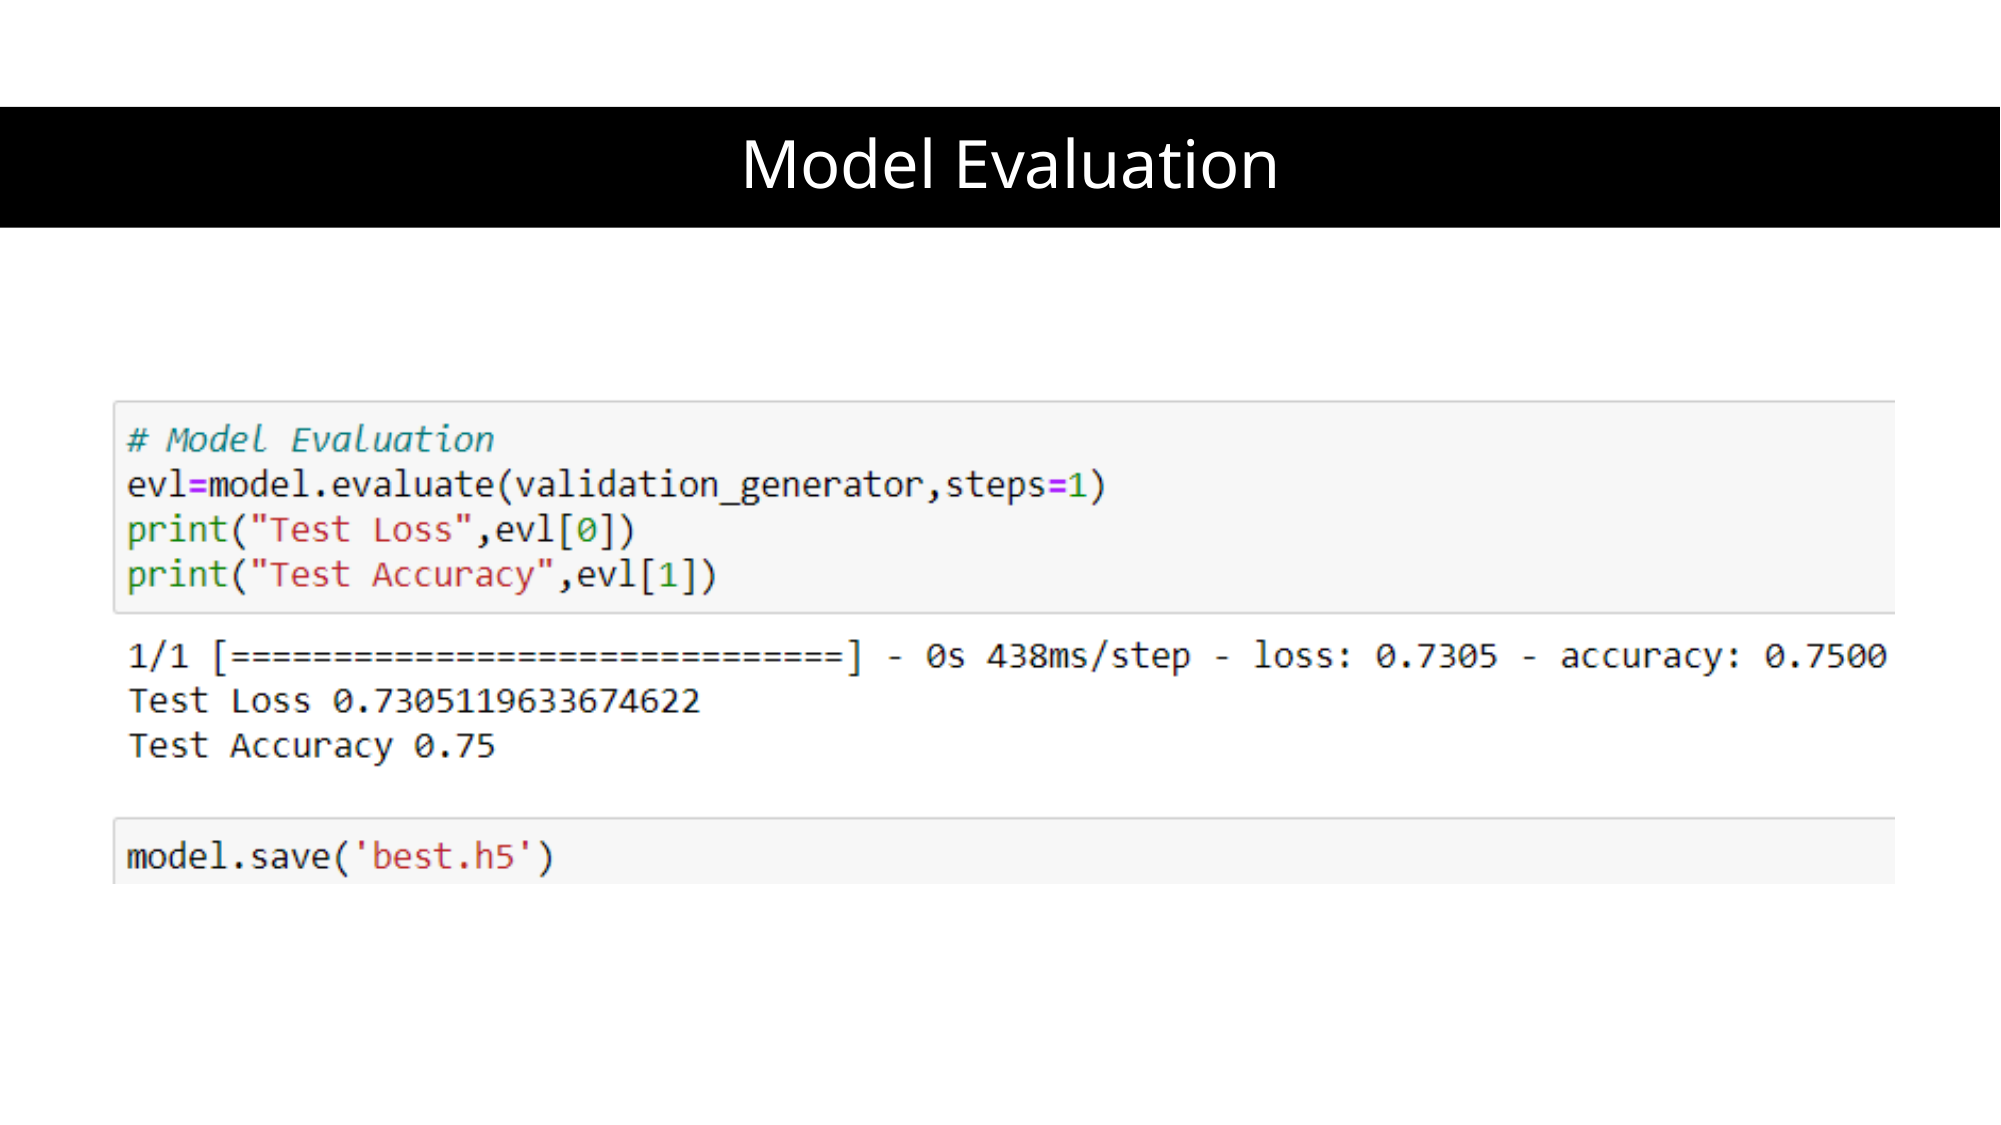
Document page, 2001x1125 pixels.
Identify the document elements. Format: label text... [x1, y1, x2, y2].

title Model Evaluation [91, 105, 1931, 228]
picture [105, 386, 1895, 884]
text_box [0, 106, 2000, 229]
